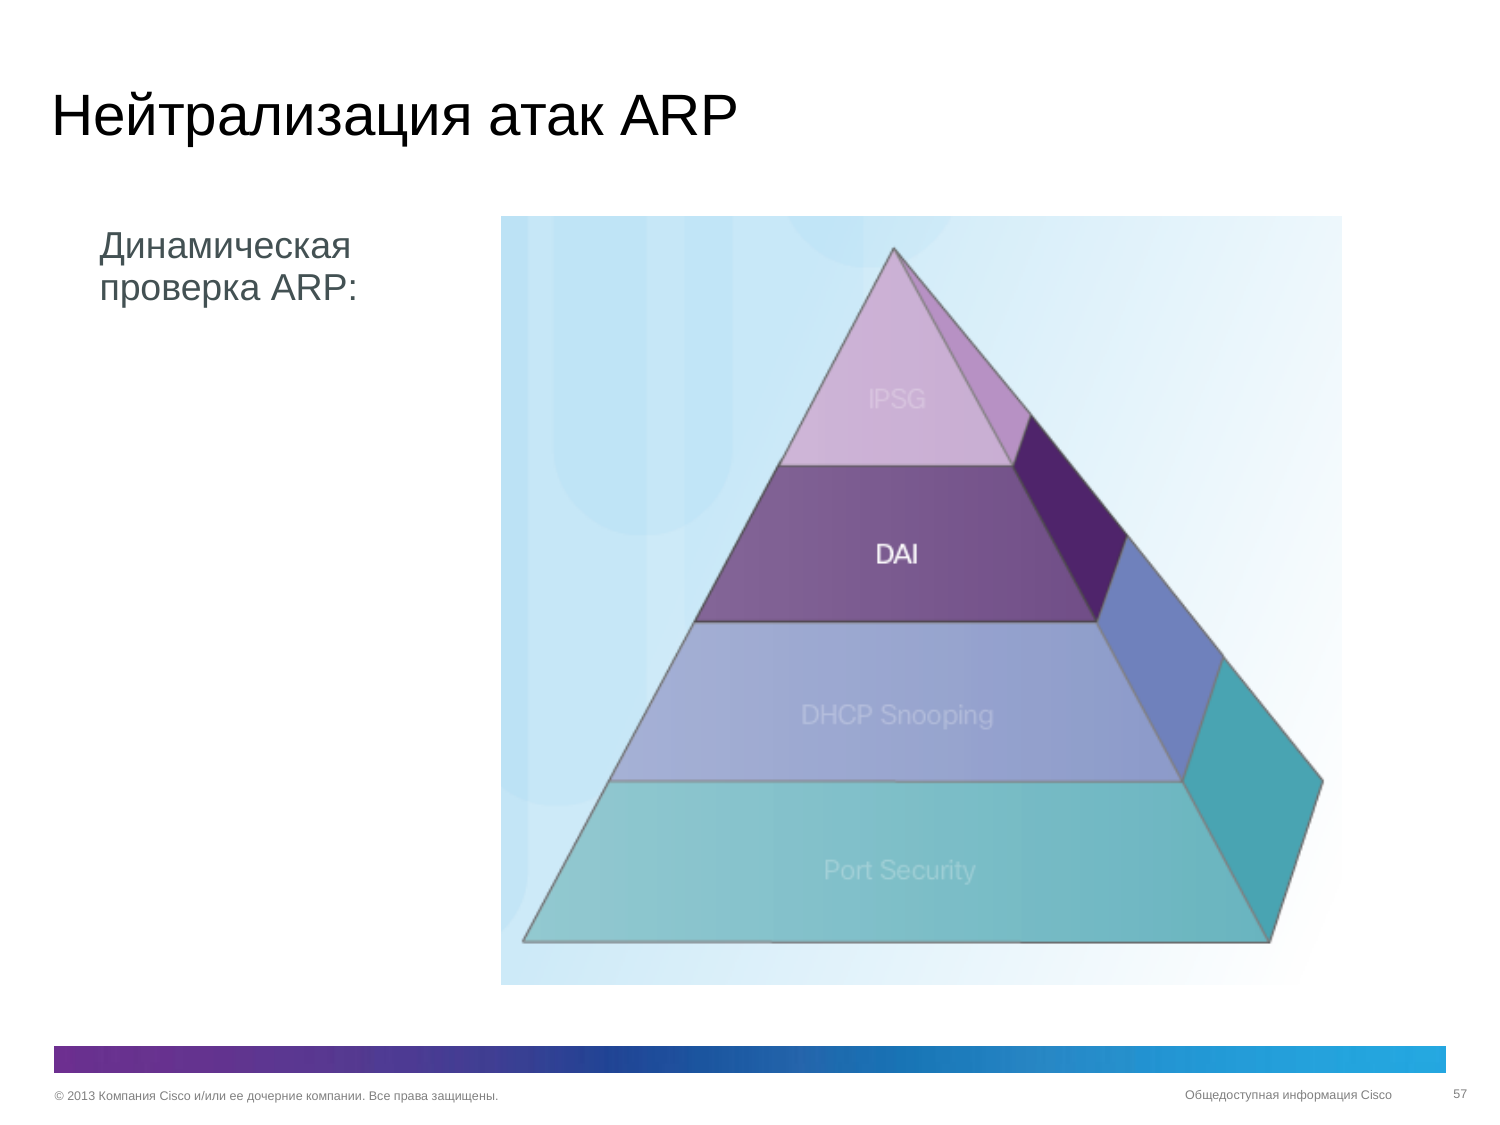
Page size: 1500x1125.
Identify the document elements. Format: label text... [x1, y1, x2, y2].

picture [54, 1046, 1446, 1073]
text_box Динамическая проверка ARP: [84, 216, 500, 361]
title Нейтрализация атак ARP [37, 17, 1447, 155]
picture [501, 216, 1342, 986]
